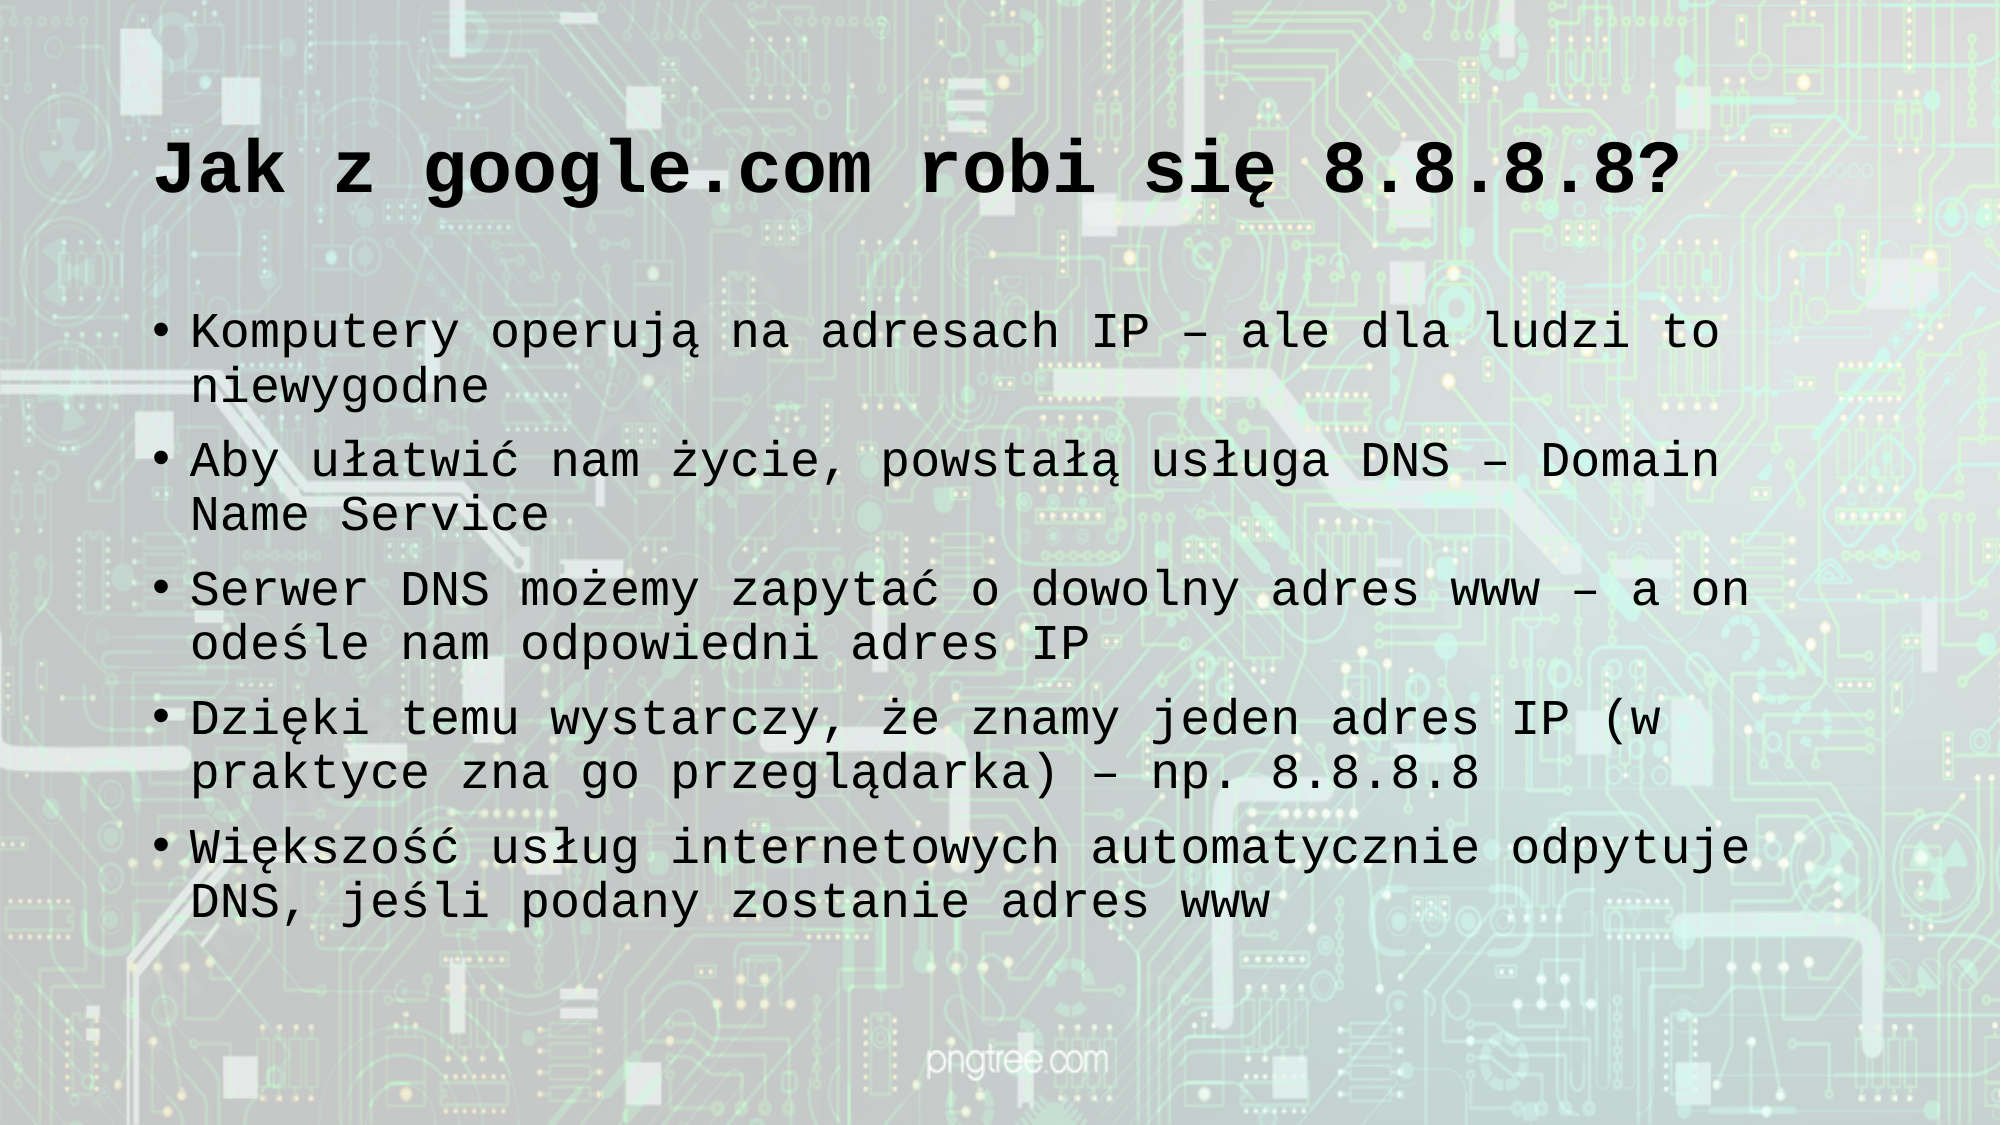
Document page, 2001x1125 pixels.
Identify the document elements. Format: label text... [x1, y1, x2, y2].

title Jak z google.com robi się 8.8.8.8? [137, 59, 1863, 278]
subtitle Komputery operują na adresach IP – ale dla ludzi to niewygodne Aby ułatwić nam życie, powstałą usługa DNS – Domain Name Service Serwer DNS możemy zapytać o dowolny adres www – a on odeśle nam odpowiedni adres IP Dzięki temu wystarczy, że znamy jeden adres IP (w praktyce zna go przeglądarka) – np. 8.8.8.8 Większość usług internetowych automatycznie odpytuje DNS, jeśli podany zostanie adres www [137, 297, 1863, 1029]
